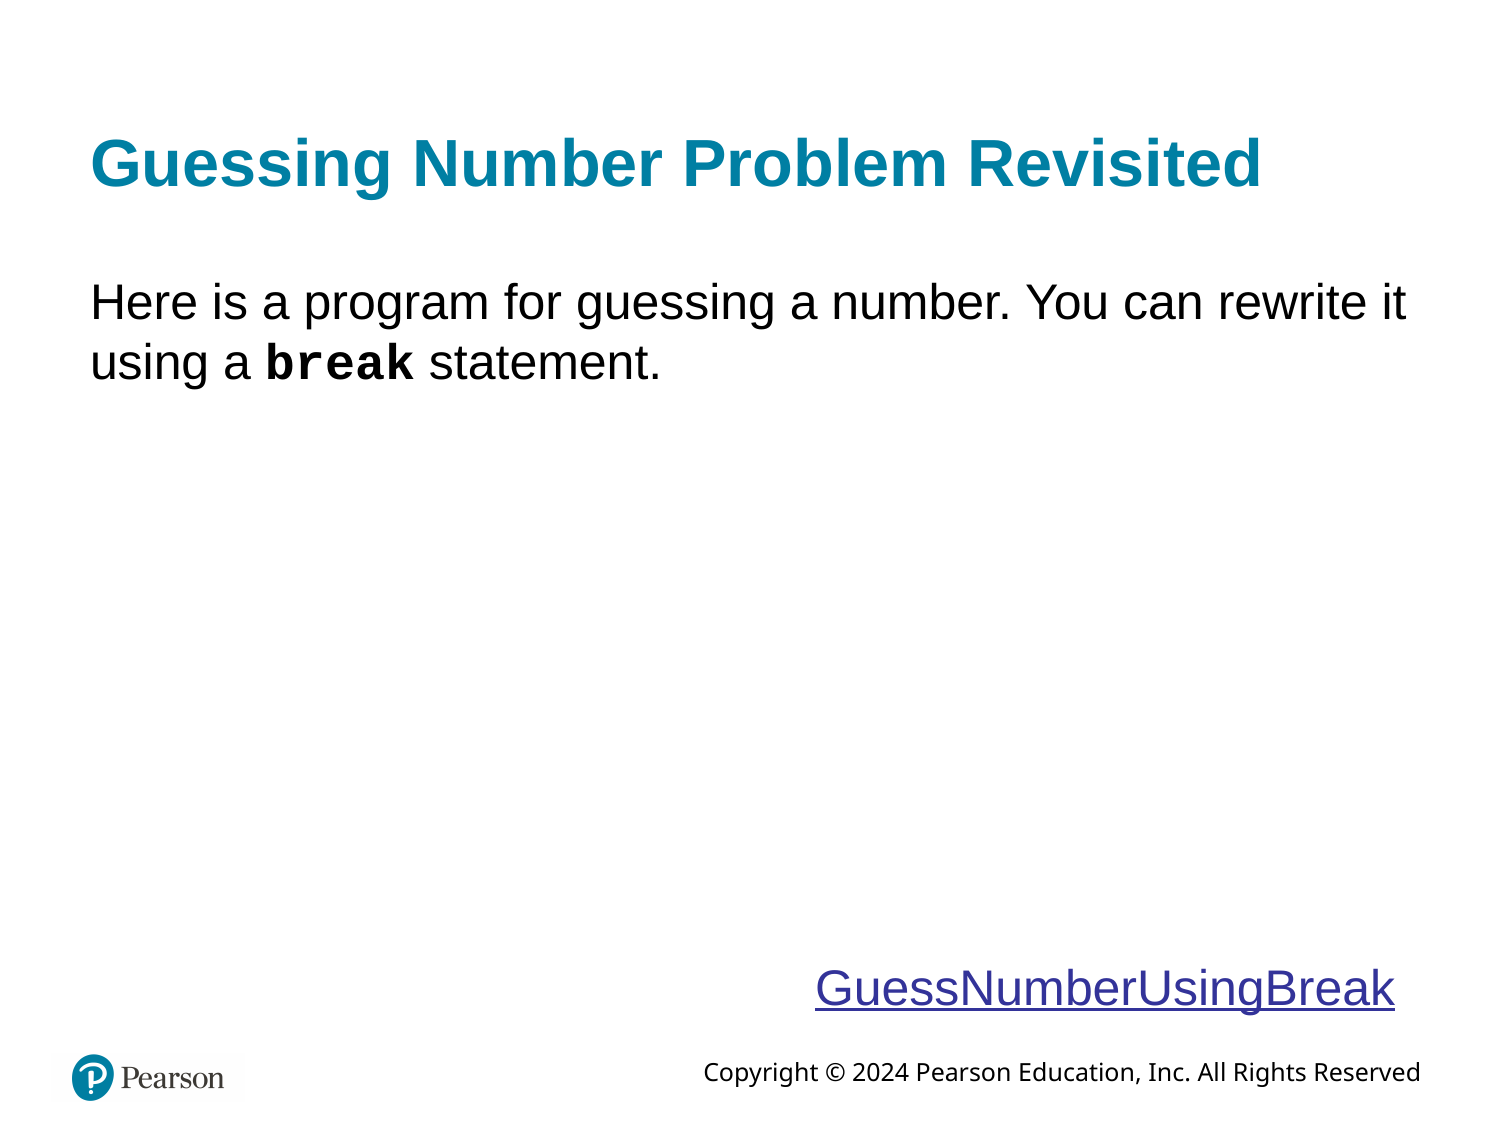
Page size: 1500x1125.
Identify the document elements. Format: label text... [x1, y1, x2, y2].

picture [51, 1053, 245, 1102]
title Guessing Number Problem Revisited [75, 35, 1425, 216]
list Here is a program for guessing a number. You can rewrite it using a break statement. [75, 254, 1425, 403]
list GuessNumberUsingBreak [800, 939, 1425, 1024]
